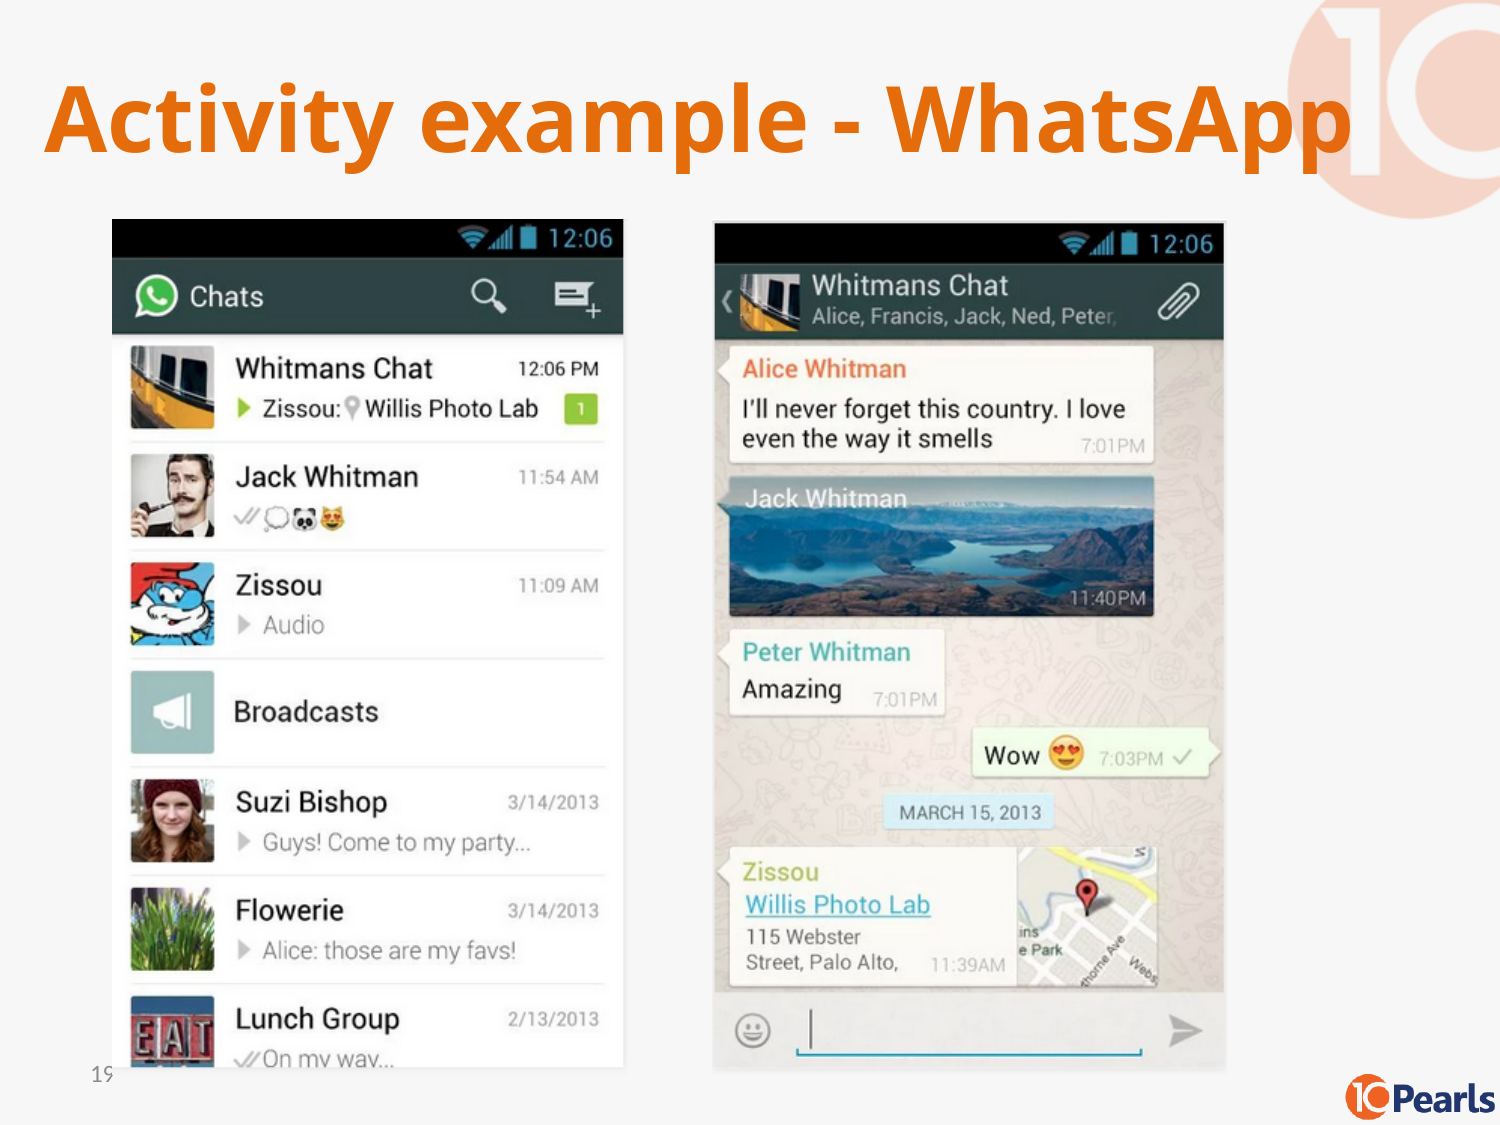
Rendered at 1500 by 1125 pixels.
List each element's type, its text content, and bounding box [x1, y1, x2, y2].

title Activity example - WhatsApp [25, 45, 1282, 188]
picture [112, 219, 628, 1076]
slide_number 19 [75, 1042, 425, 1103]
picture [1345, 1074, 1495, 1120]
picture [712, 219, 1227, 1076]
picture [1287, 0, 1500, 221]
